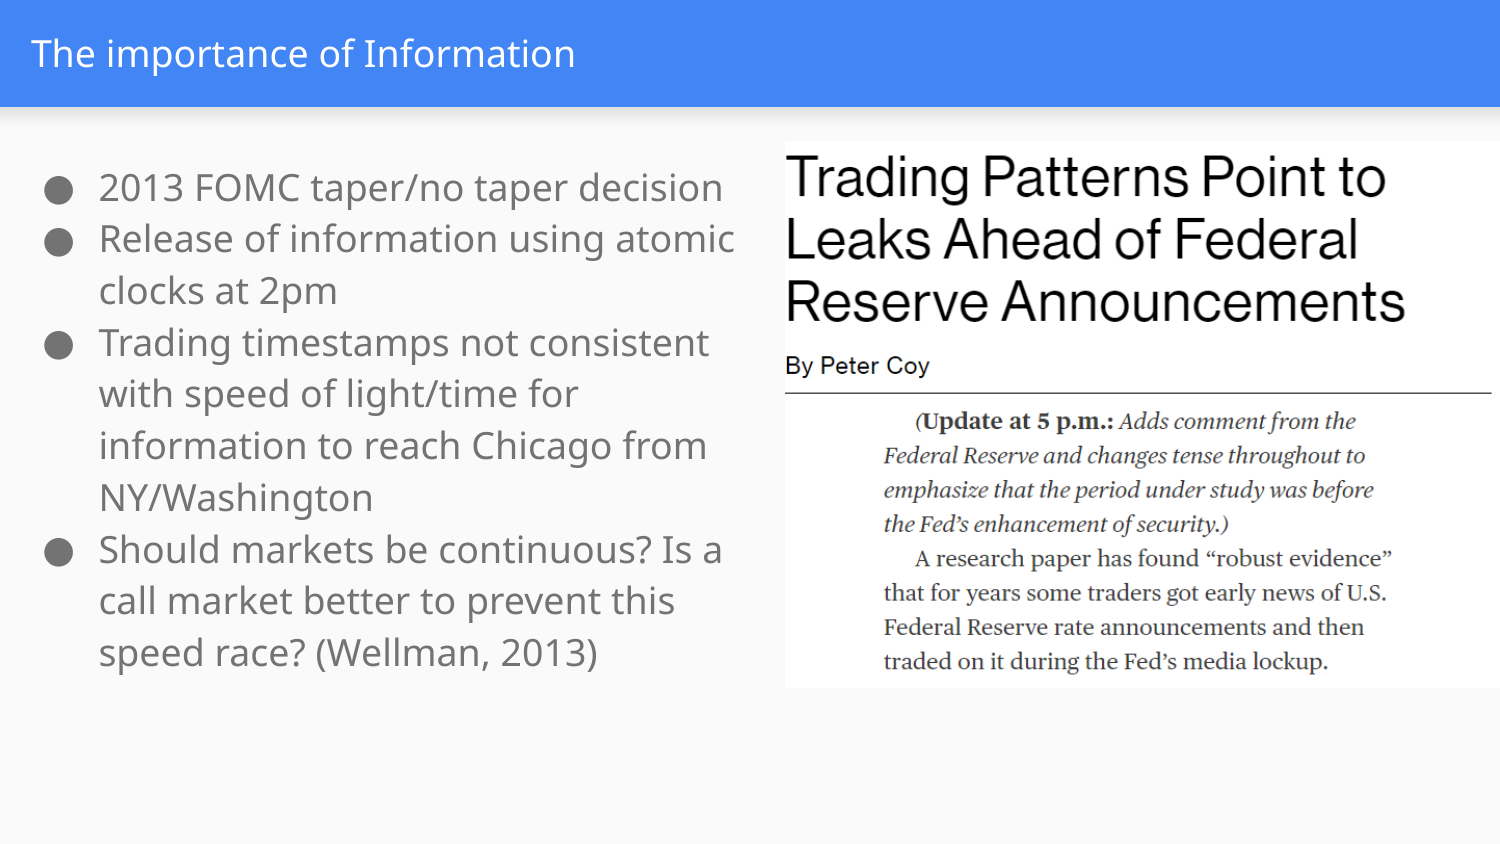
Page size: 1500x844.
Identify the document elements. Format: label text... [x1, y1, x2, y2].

title The importance of Information [16, 2, 1464, 102]
list 2013 FOMC taper/no taper decision Release of information using atomic clocks at 2pm Trading timestamps not consistent with speed of light/time for information to reach Chicago from NY/Washington Should markets be continuous? Is a call market better to prevent this speed race? (Wellman, 2013) [8, 141, 778, 700]
picture [785, 141, 1500, 688]
